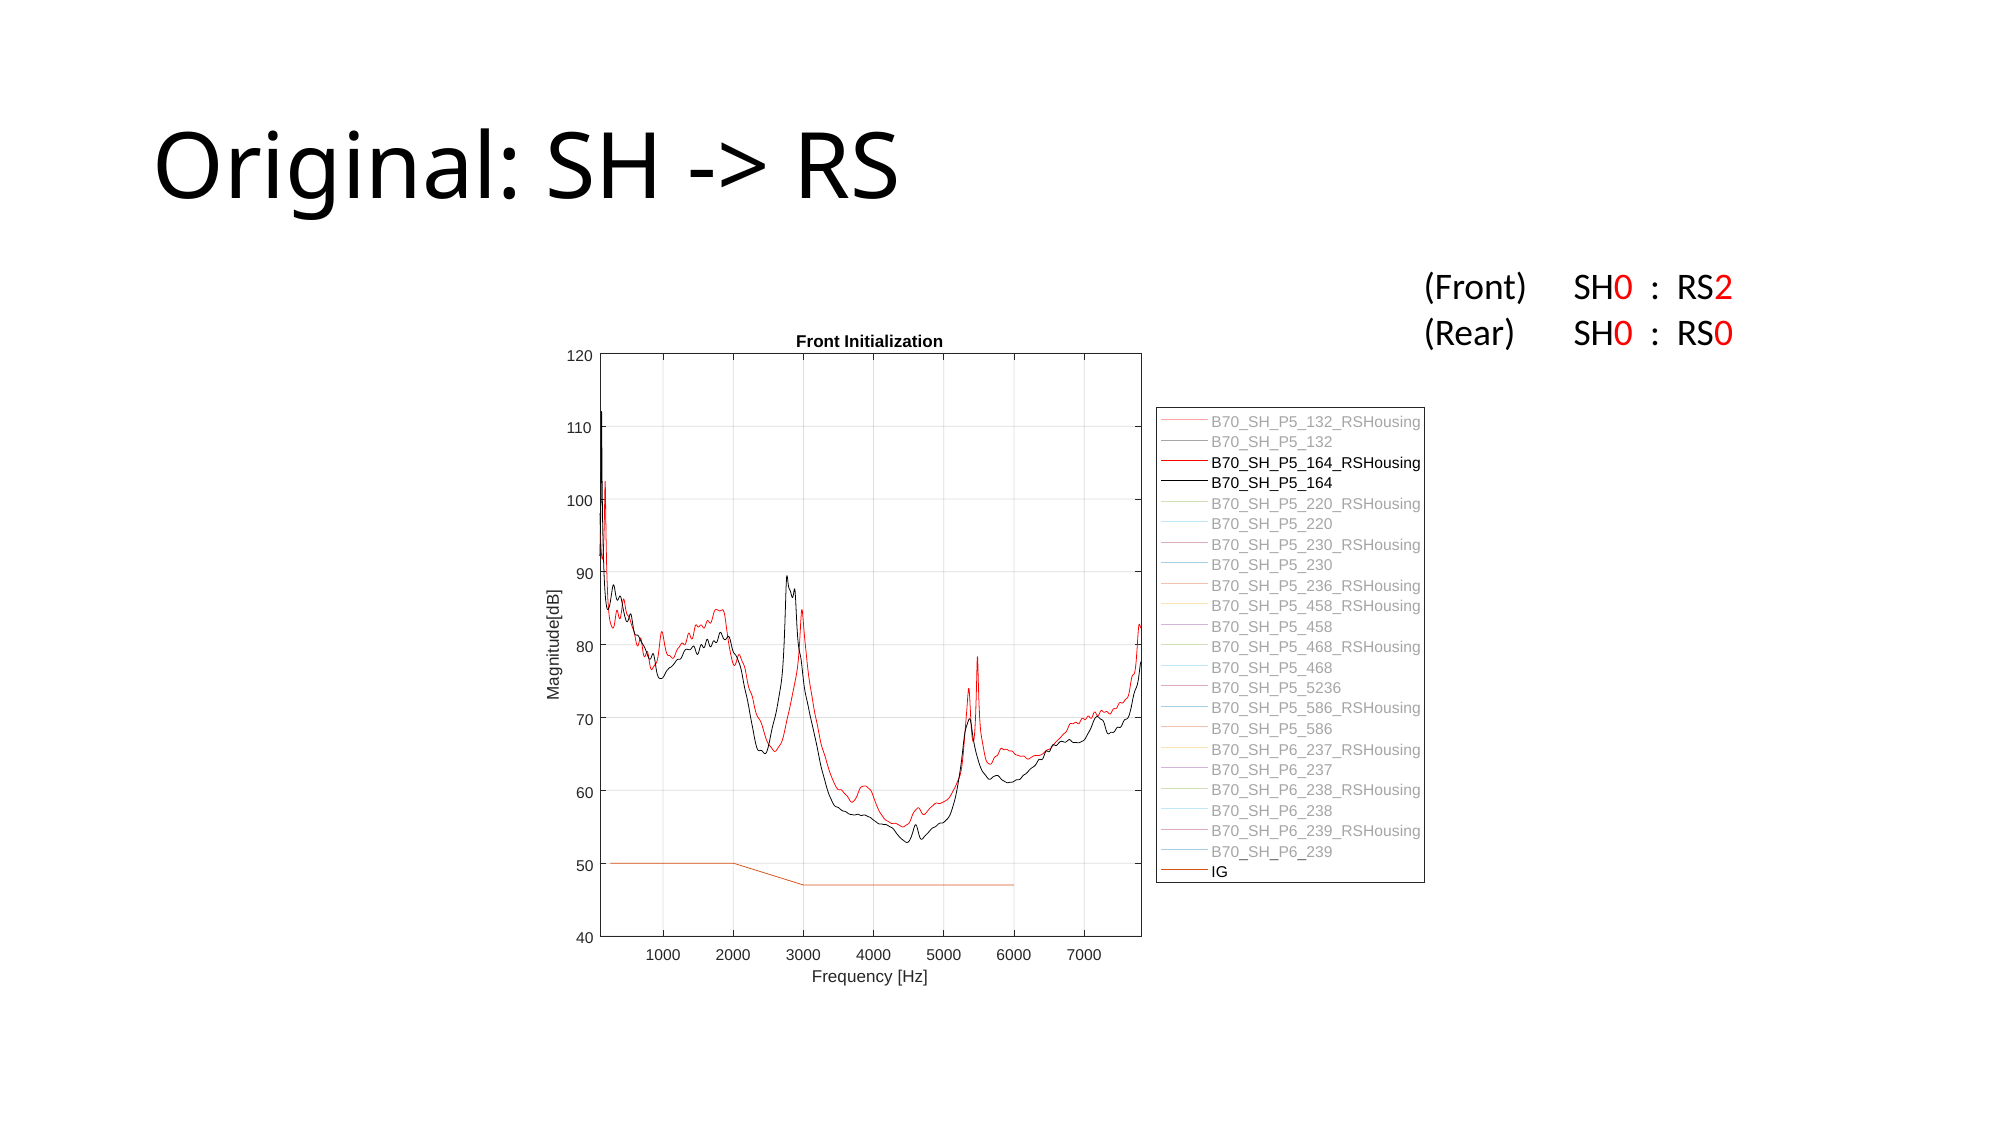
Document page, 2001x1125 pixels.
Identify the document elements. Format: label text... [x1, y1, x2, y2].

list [509, 299, 1491, 1014]
title Original: SH -> RS [137, 59, 1863, 278]
text_box (Front) SH0 : RS2 (Rear) SH0 : RS0 [1408, 255, 1804, 360]
